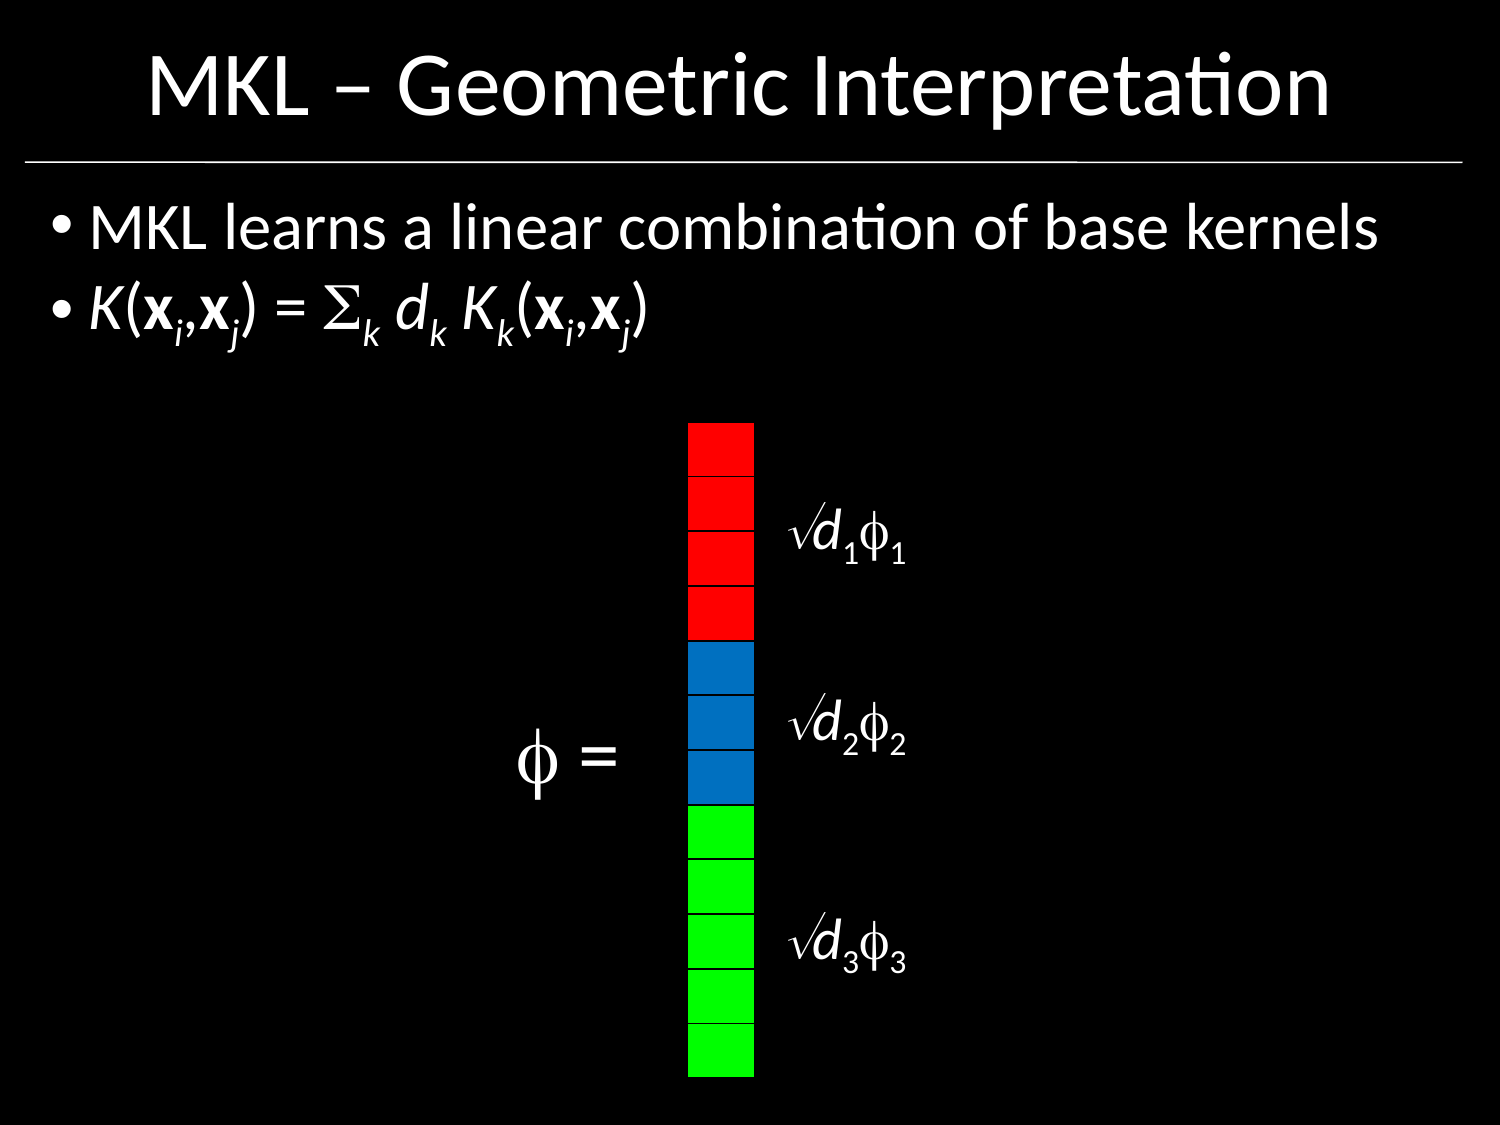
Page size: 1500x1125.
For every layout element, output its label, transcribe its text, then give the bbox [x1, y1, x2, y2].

text_box d11 [762, 493, 925, 569]
table_cell [688, 751, 754, 804]
table_cell [688, 532, 754, 585]
table_cell [688, 642, 754, 694]
title MKL – Geometric Interpretation [0, 14, 1500, 144]
table_cell [688, 587, 754, 640]
text_box d22 [762, 684, 925, 760]
text_box  = [487, 712, 650, 788]
table_cell [688, 1024, 754, 1077]
table_cell [688, 915, 754, 968]
text_box d33 [762, 903, 925, 979]
table_cell [688, 696, 754, 749]
text_box MKL learns a linear combination of base kernels K(xi,xj) = k dk Kk(xi,xj) [35, 175, 1500, 1090]
table_cell [688, 970, 754, 1023]
table_cell [688, 806, 754, 858]
table_header [688, 423, 754, 476]
table_cell [688, 477, 754, 530]
table_cell [688, 860, 754, 913]
